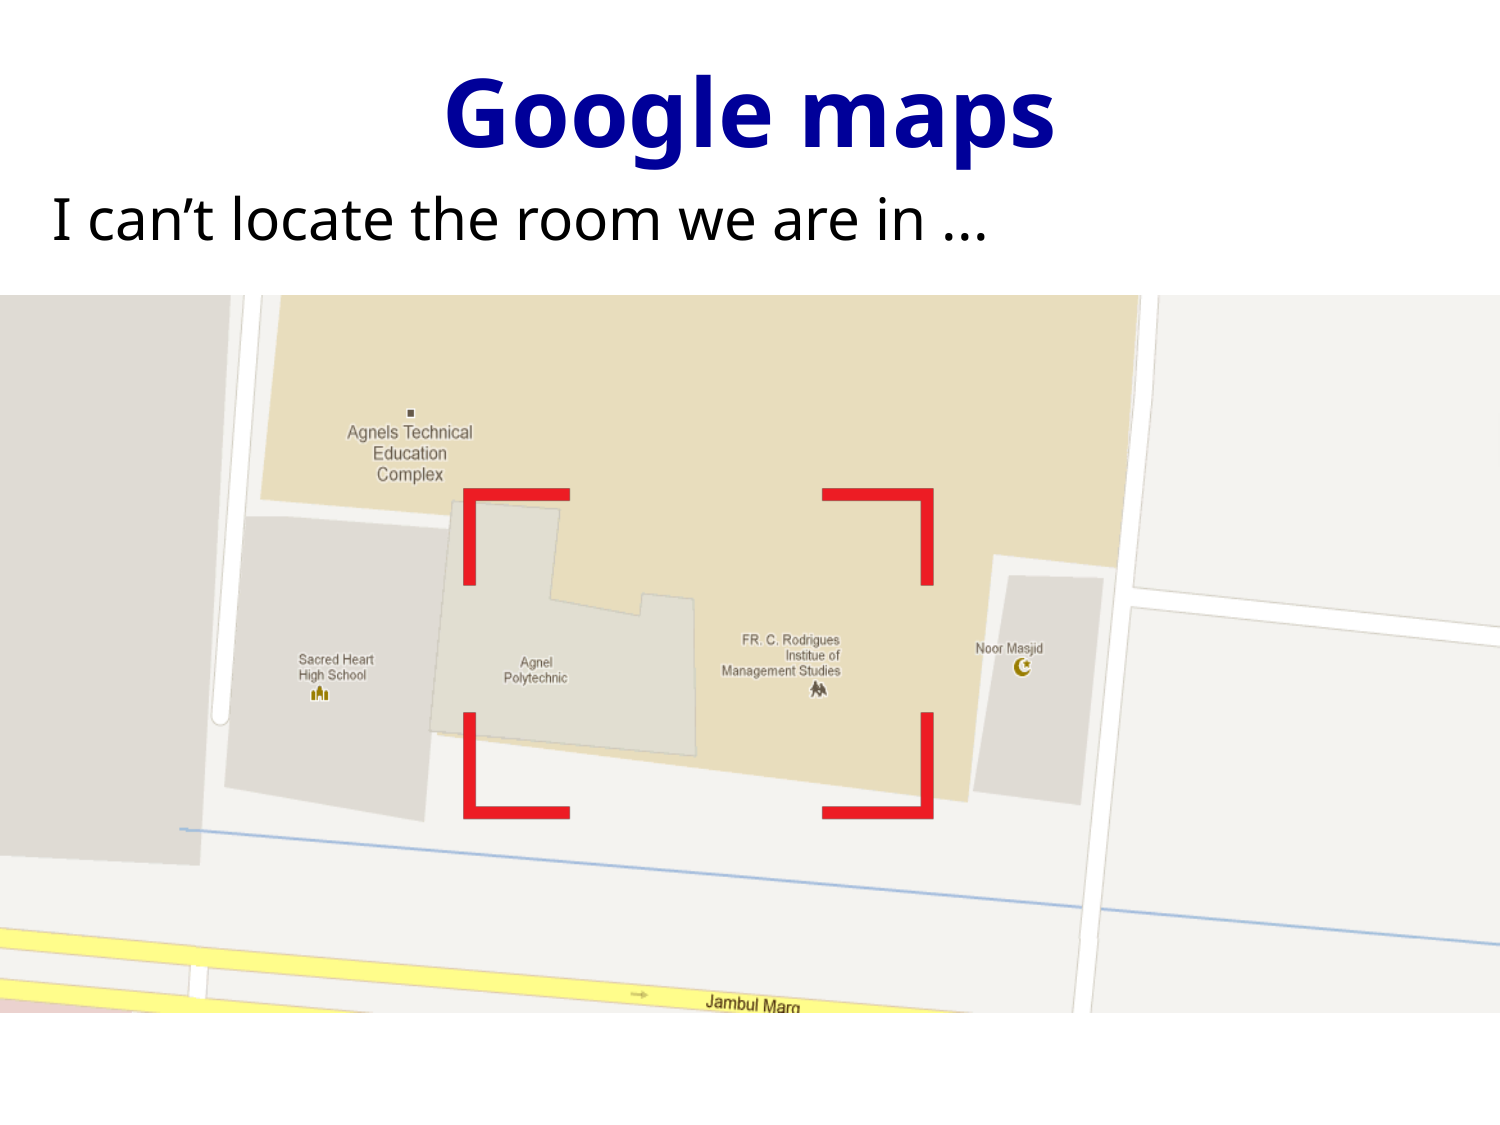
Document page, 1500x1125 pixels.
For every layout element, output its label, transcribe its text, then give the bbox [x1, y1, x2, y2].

title Google maps [75, 45, 1425, 174]
list I can’t locate the room we are in ... [37, 174, 1463, 263]
picture [0, 294, 1500, 1013]
